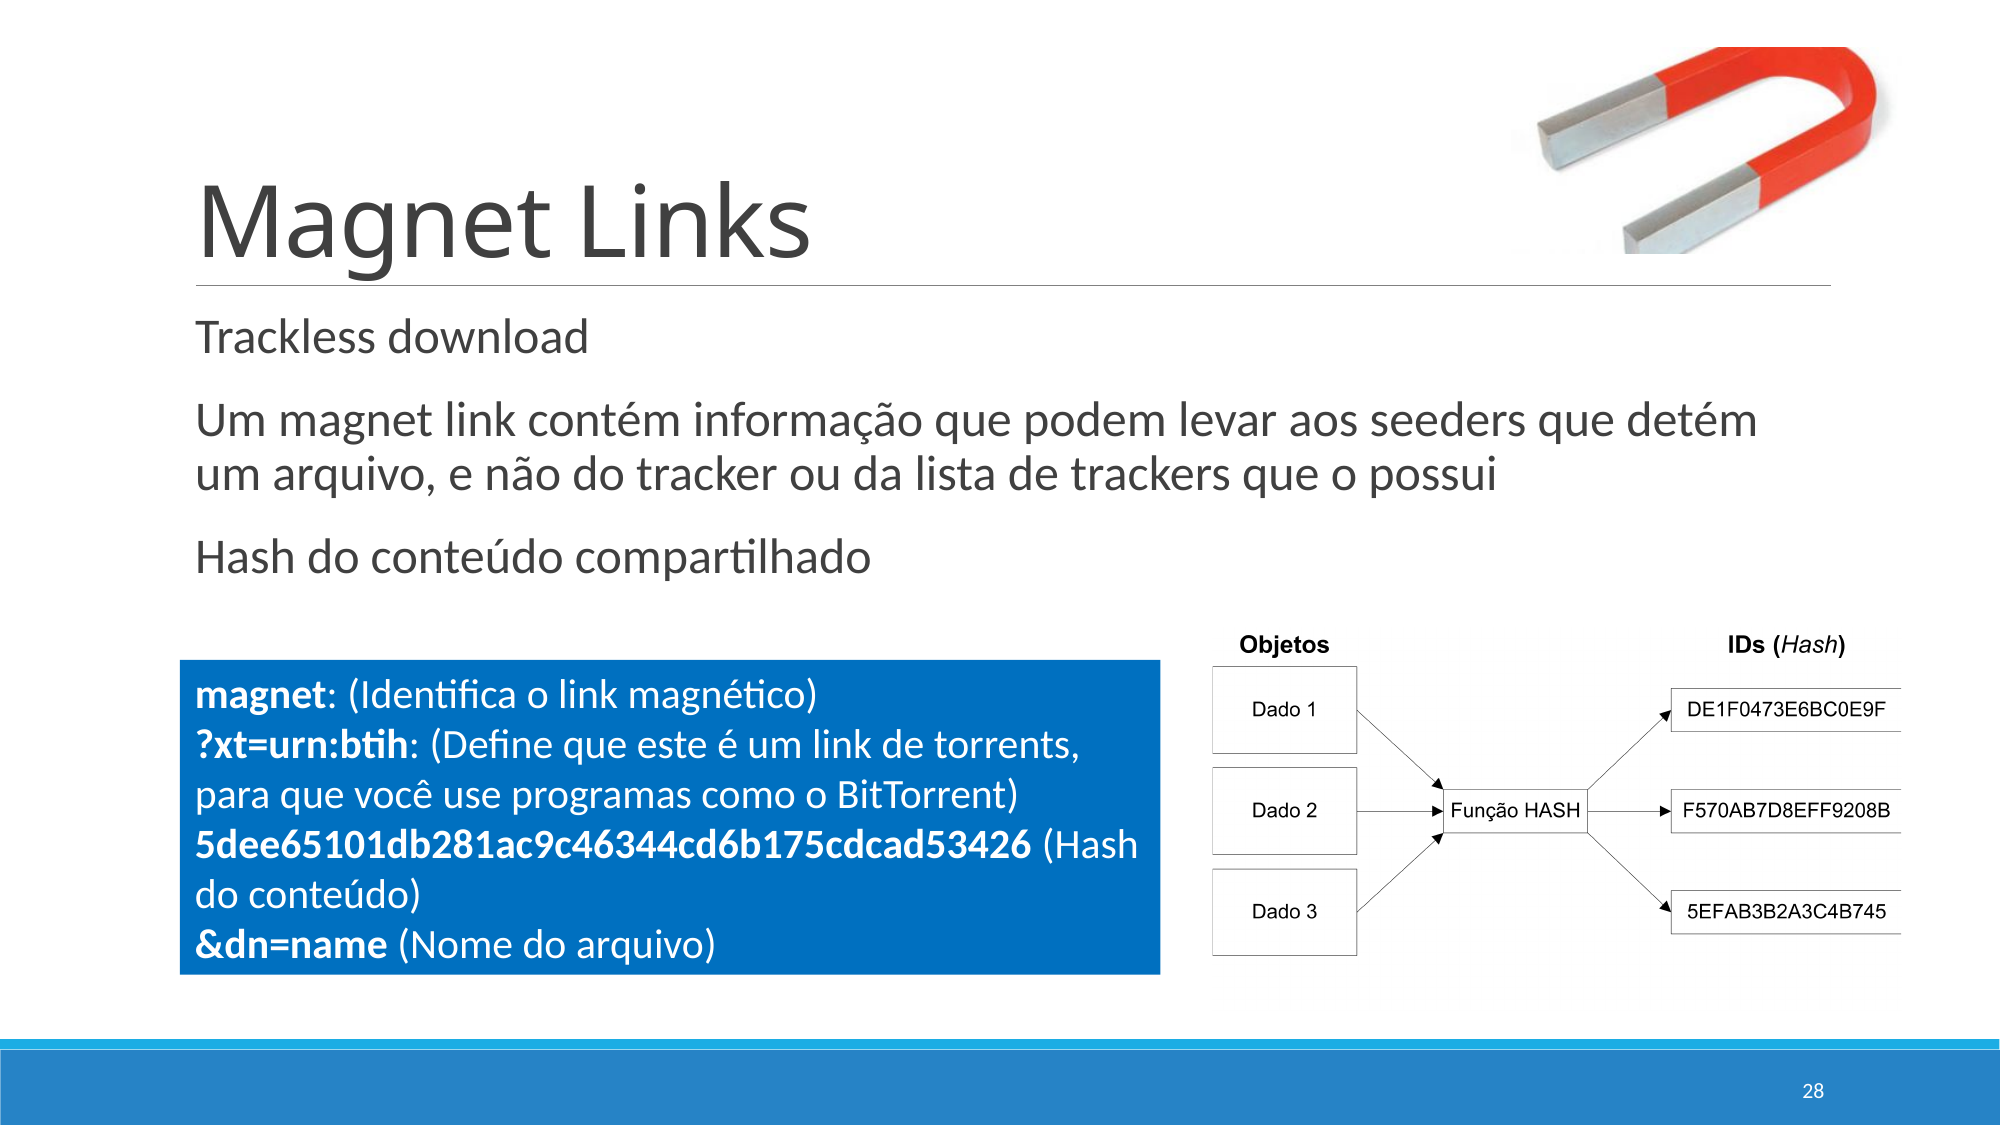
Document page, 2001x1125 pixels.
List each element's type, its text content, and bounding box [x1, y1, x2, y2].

list Trackless download Um magnet link contém informação que podem levar aos seeders que detém um arquivo, e não do tracker ou da lista de trackers que o possui Hash do conteúdo compartilhado [180, 302, 1830, 610]
picture [1510, 47, 1902, 255]
picture [1212, 626, 1902, 1011]
slide_number 28 [1624, 1059, 1840, 1120]
text_box magnet: (Identifica o link magnético) ?xt=urn:btih: (Define que este é um link de torrents, para que você use programas como o BitTorrent) 5dee65101db281ac9c46344cd6b175cdcad53426 (Hash do conteúdo) &dn=name (Nome do arquivo) [179, 659, 1161, 975]
title Magnet Links [180, 47, 1830, 285]
